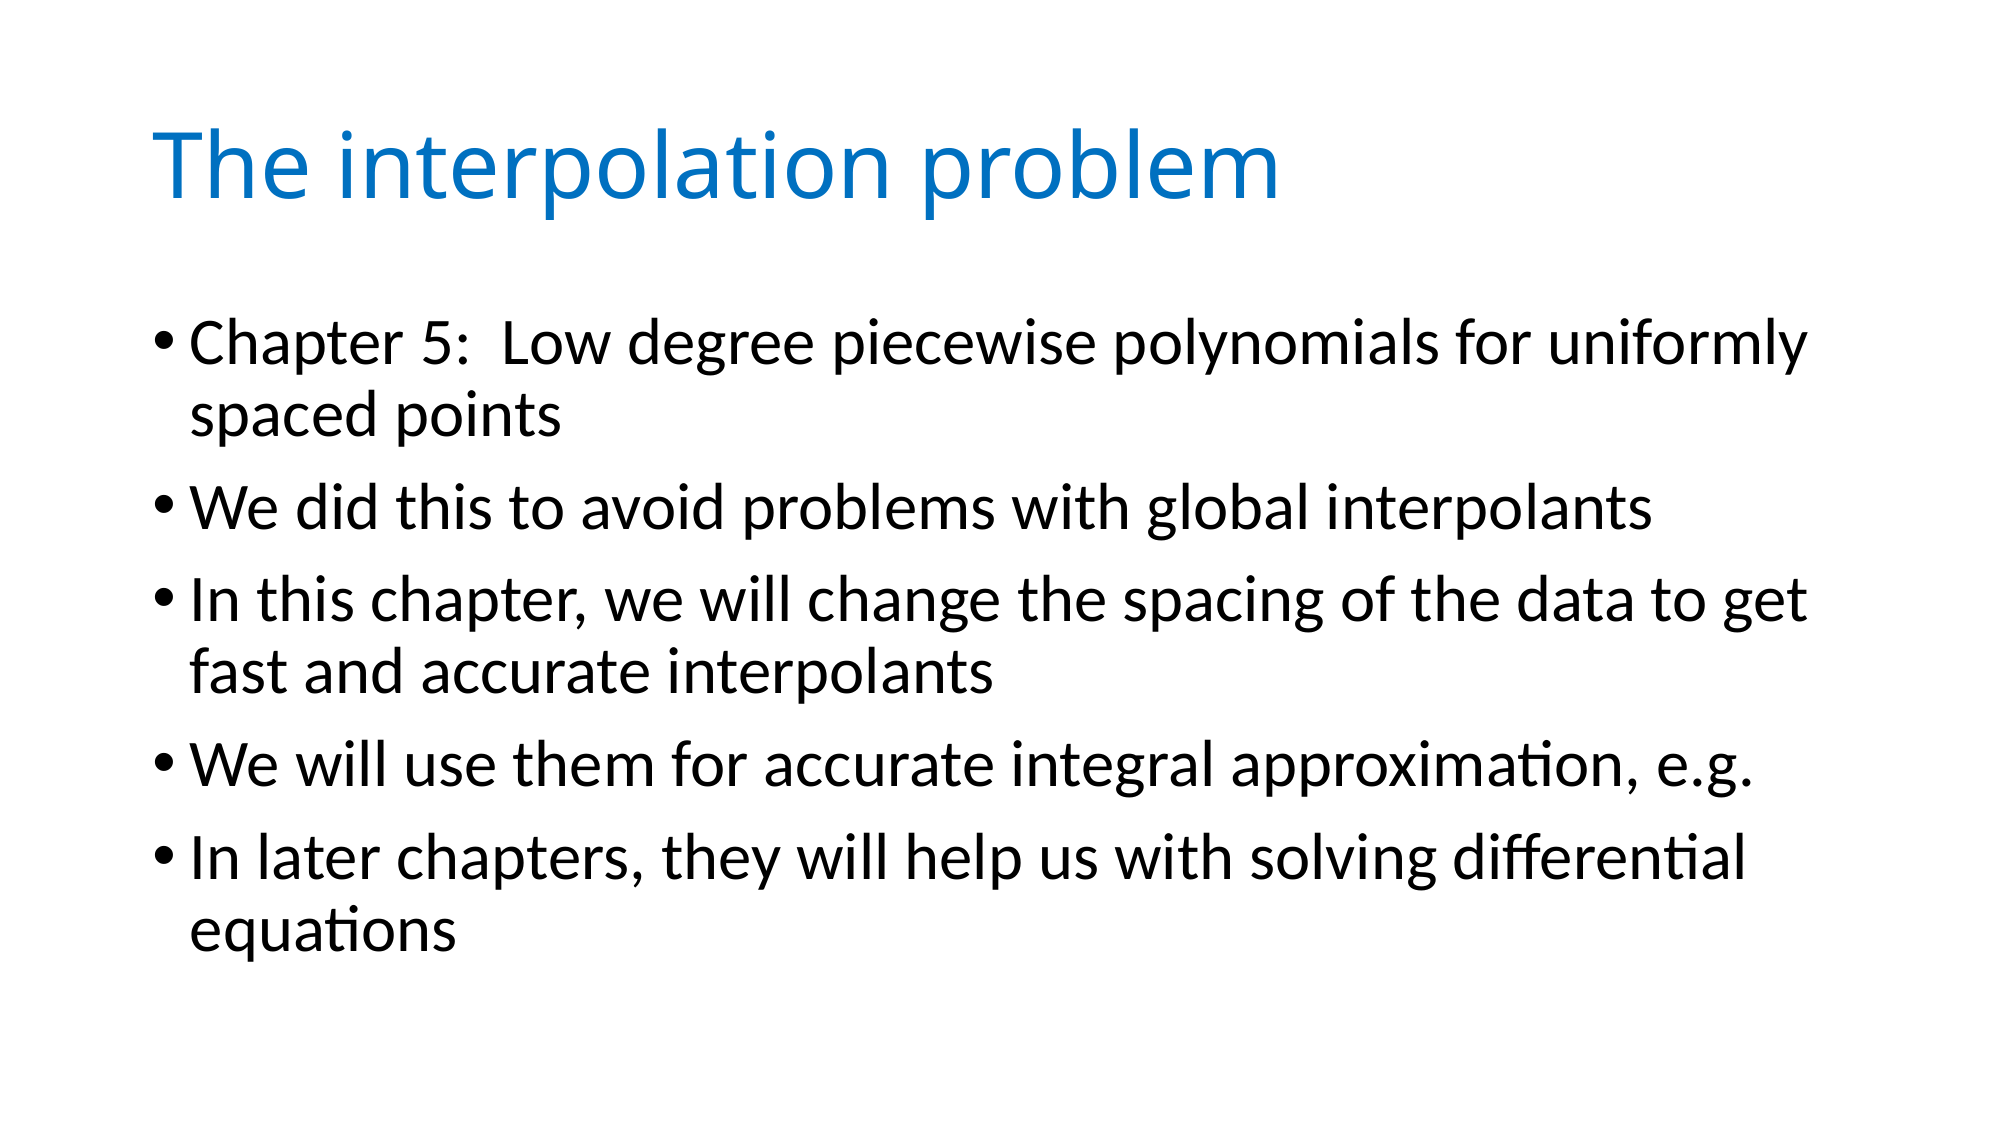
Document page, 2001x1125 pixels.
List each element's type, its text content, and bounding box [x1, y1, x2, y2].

list Chapter 5: Low degree piecewise polynomials for uniformly spaced points We did this to avoid problems with global interpolants In this chapter, we will change the spacing of the data to get fast and accurate interpolants We will use them for accurate integral approximation, e.g. In later chapters, they will help us with solving differential equations [137, 299, 1863, 1014]
title The interpolation problem [137, 59, 1863, 278]
